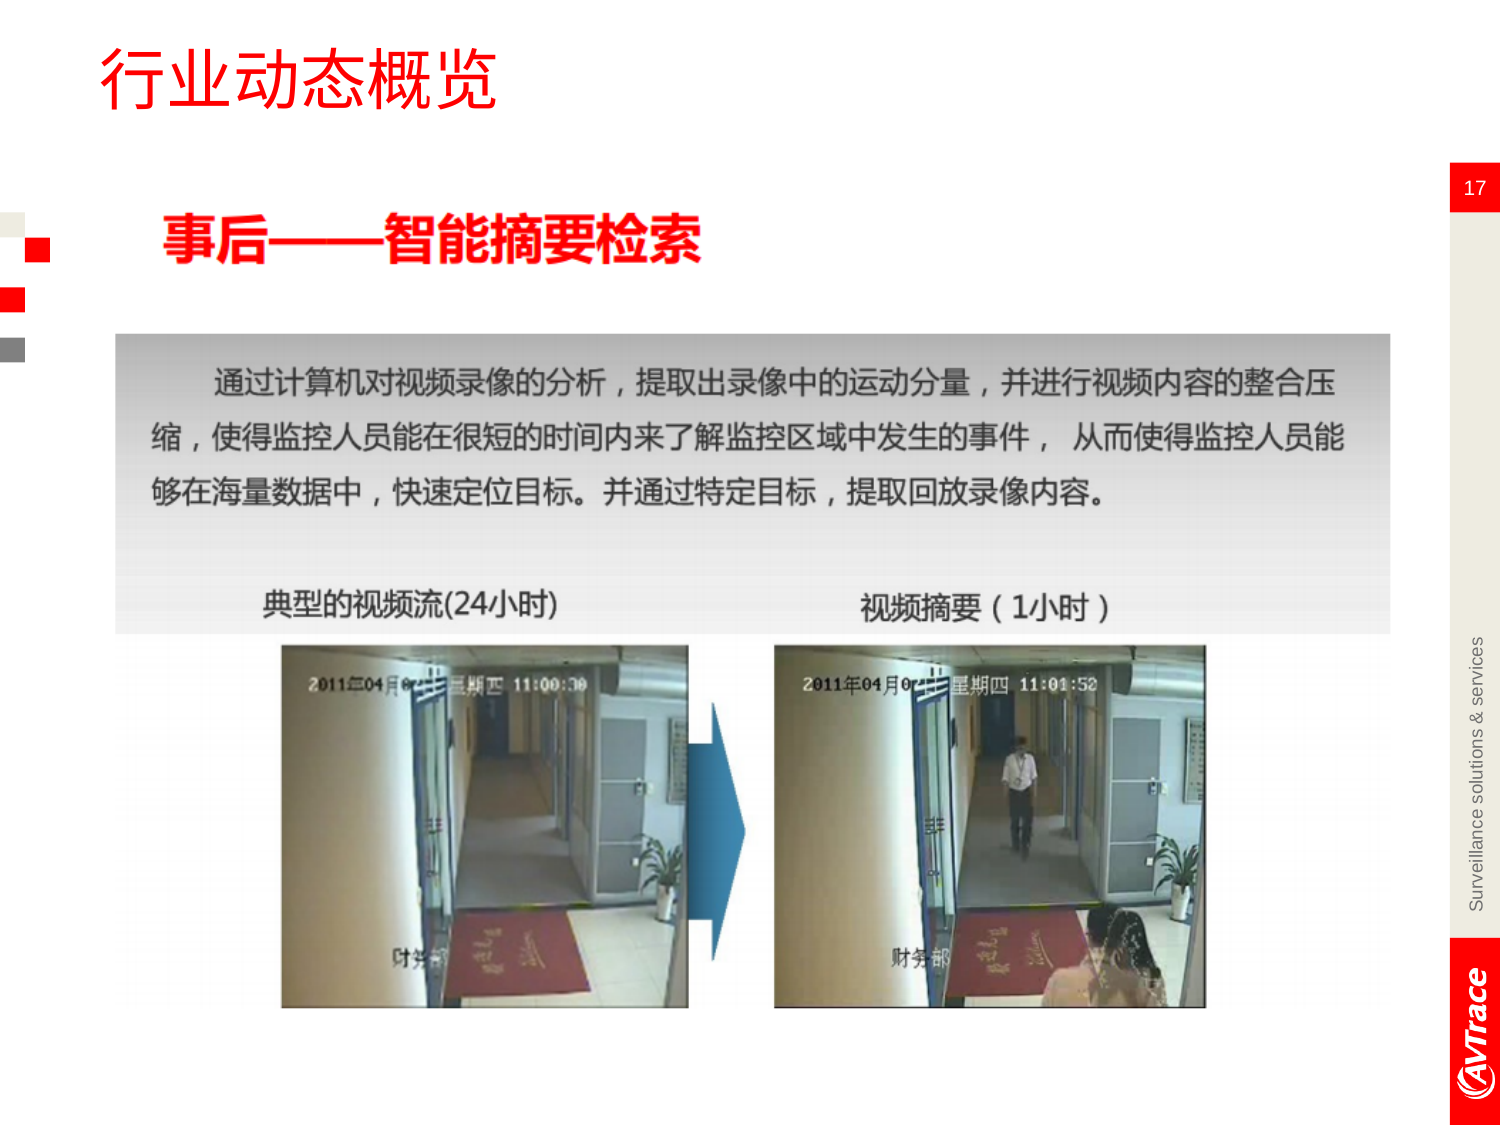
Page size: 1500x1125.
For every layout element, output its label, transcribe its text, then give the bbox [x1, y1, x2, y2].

picture [69, 159, 1436, 1118]
picture [1457, 968, 1495, 1099]
footer Surveillance solutions & services [1450, 437, 1500, 913]
title 行业动态概览 [99, 37, 1401, 157]
slide_number 17 [1449, 162, 1500, 213]
